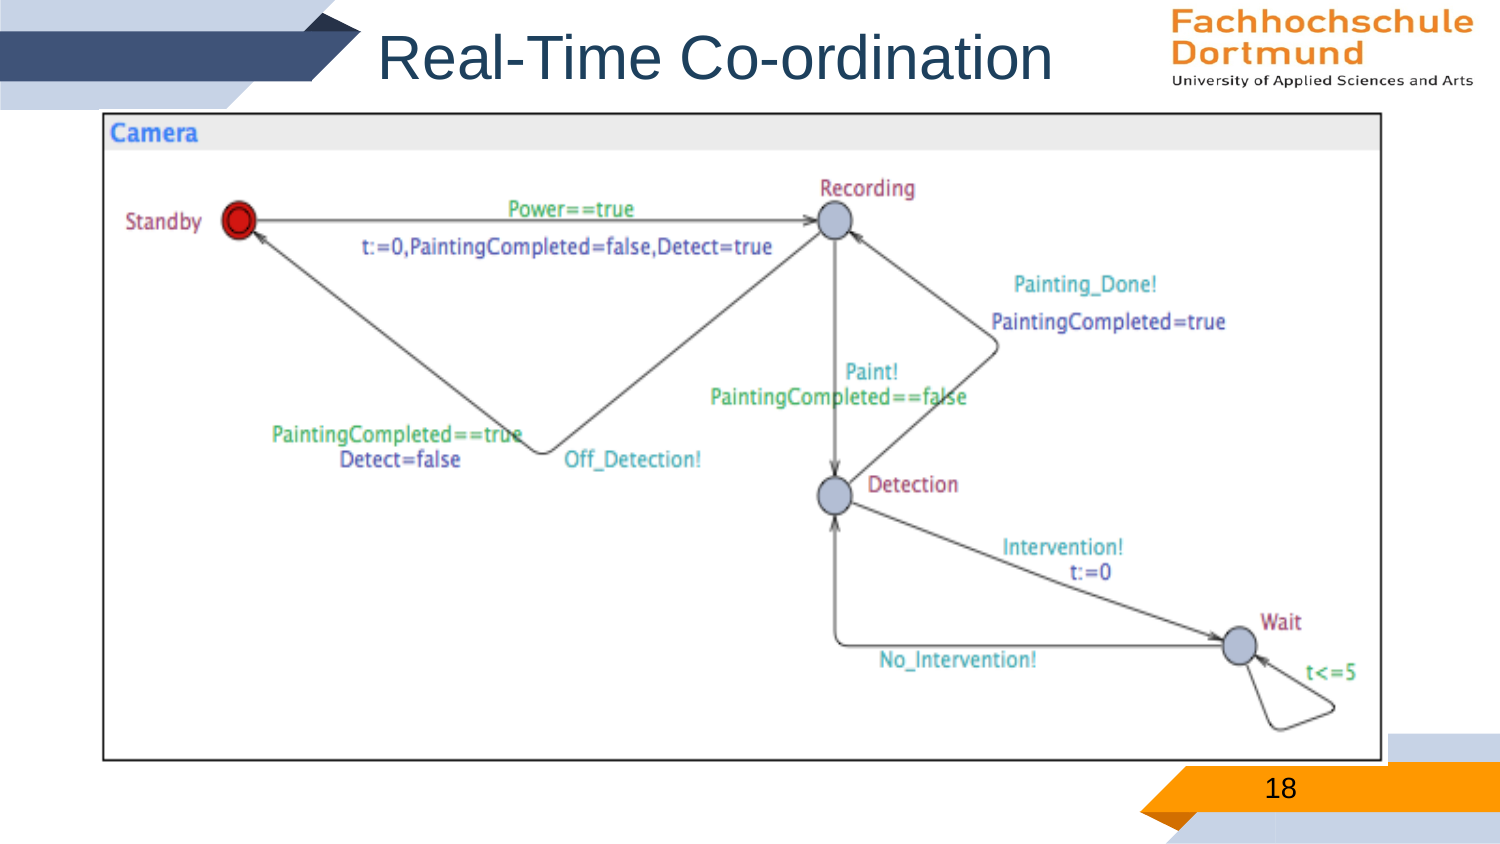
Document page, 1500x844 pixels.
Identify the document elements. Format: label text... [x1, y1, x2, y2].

slide_number 18 [1249, 760, 1494, 813]
text_box Real-Time Co-ordination [362, 9, 1158, 107]
picture [99, 109, 1388, 766]
picture [1162, 0, 1488, 101]
